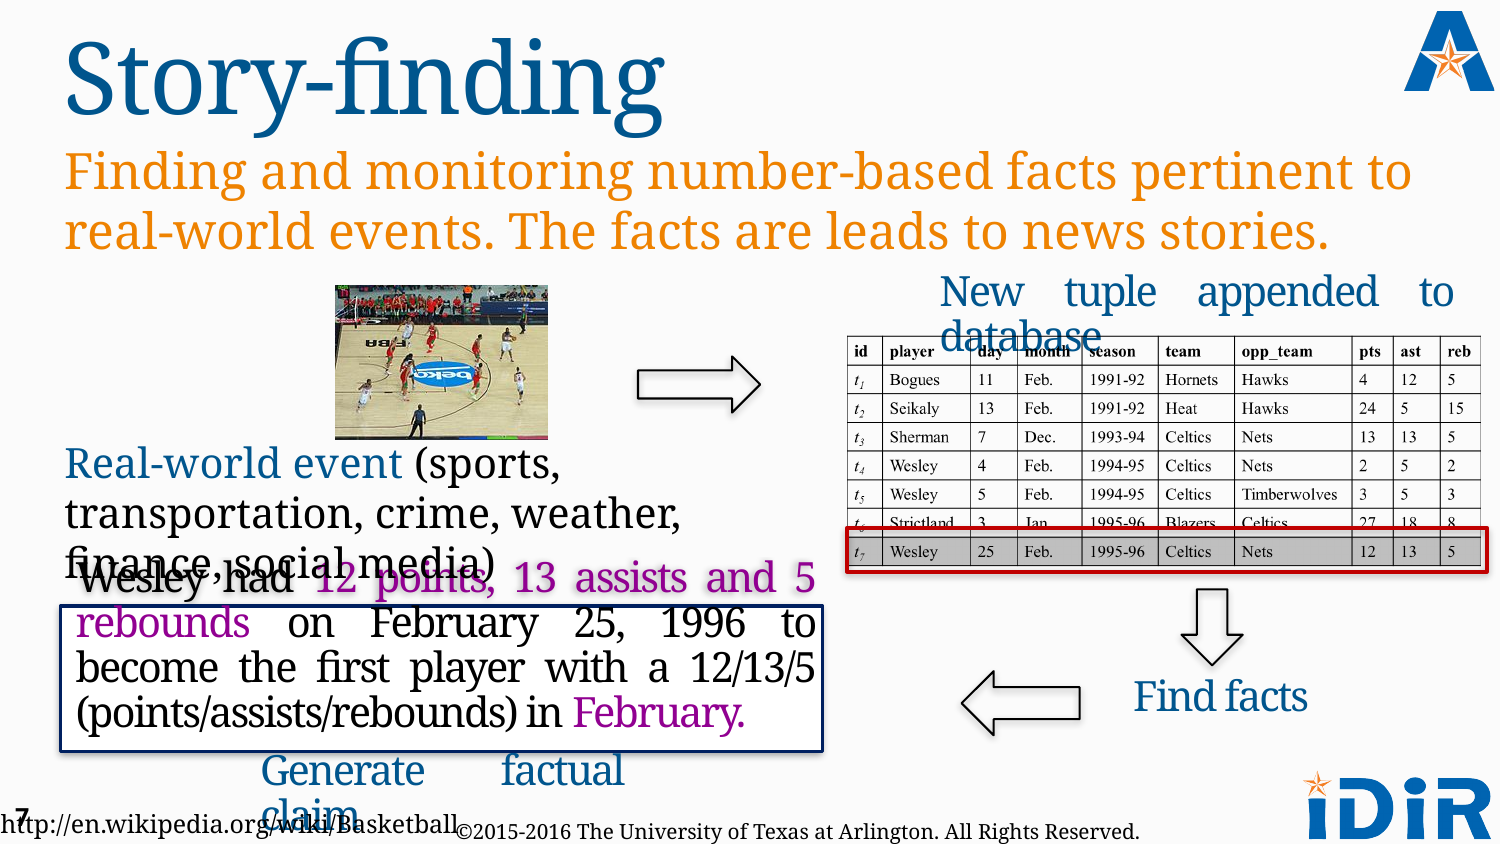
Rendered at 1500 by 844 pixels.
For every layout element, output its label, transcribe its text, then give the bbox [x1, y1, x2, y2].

text_box [1484, 527, 1488, 573]
text_box Finding and monitoring number-based facts pertinent to real-world events. The facts are leads to news stories. [49, 131, 1500, 267]
text_box [637, 355, 761, 414]
text_box [961, 670, 1081, 736]
text_box Generate factual claim [259, 749, 624, 840]
picture [334, 285, 549, 440]
title Story-finding [63, 28, 1436, 131]
picture [1301, 769, 1495, 844]
text_box New tuple appended to database [939, 270, 1454, 334]
text_box http://en.wikipedia.org/wiki/Basketball [0, 801, 475, 844]
picture [1404, 11, 1495, 91]
text_box [1180, 588, 1244, 666]
slide_number 7 [0, 796, 350, 842]
text_box Find facts [1133, 675, 1353, 721]
text_box Real-world event (sports, transportation, crime, weather, finance, social media) [49, 429, 798, 595]
text_box Wesley had 12 points, 13 assists and 5 rebounds on February 25, 1996 to become the first player with a 12/13/5 (points/assists/rebounds) in February. [60, 605, 823, 752]
picture [846, 335, 1481, 571]
